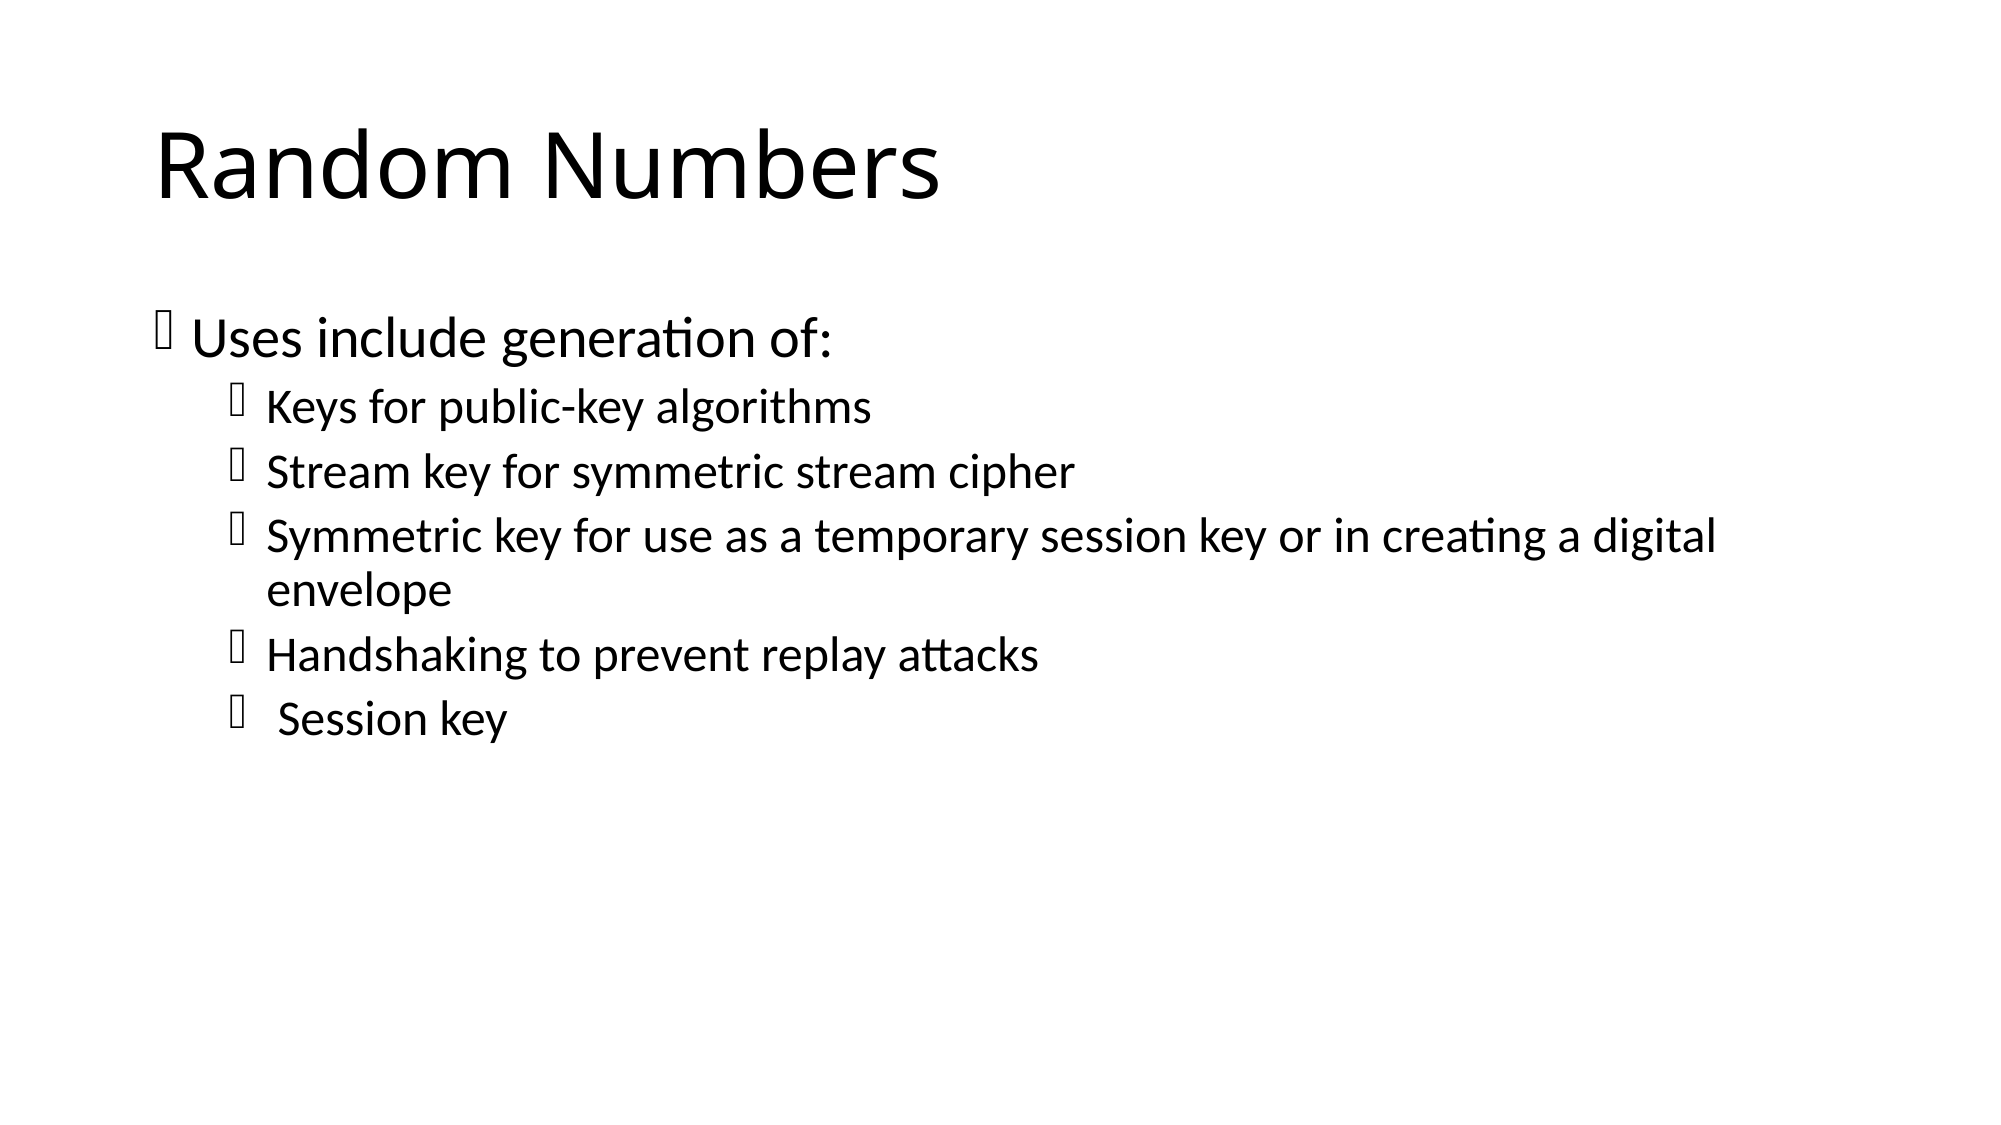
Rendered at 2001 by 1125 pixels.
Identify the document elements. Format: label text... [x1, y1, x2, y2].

title Random Numbers [138, 60, 1864, 278]
list Uses include generation of: Keys for public-key algorithms Stream key for symmetric stream cipher Symmetric key for use as a temporary session key or in creating a digital envelope Handshaking to prevent replay attacks Session key [138, 299, 1864, 1014]
